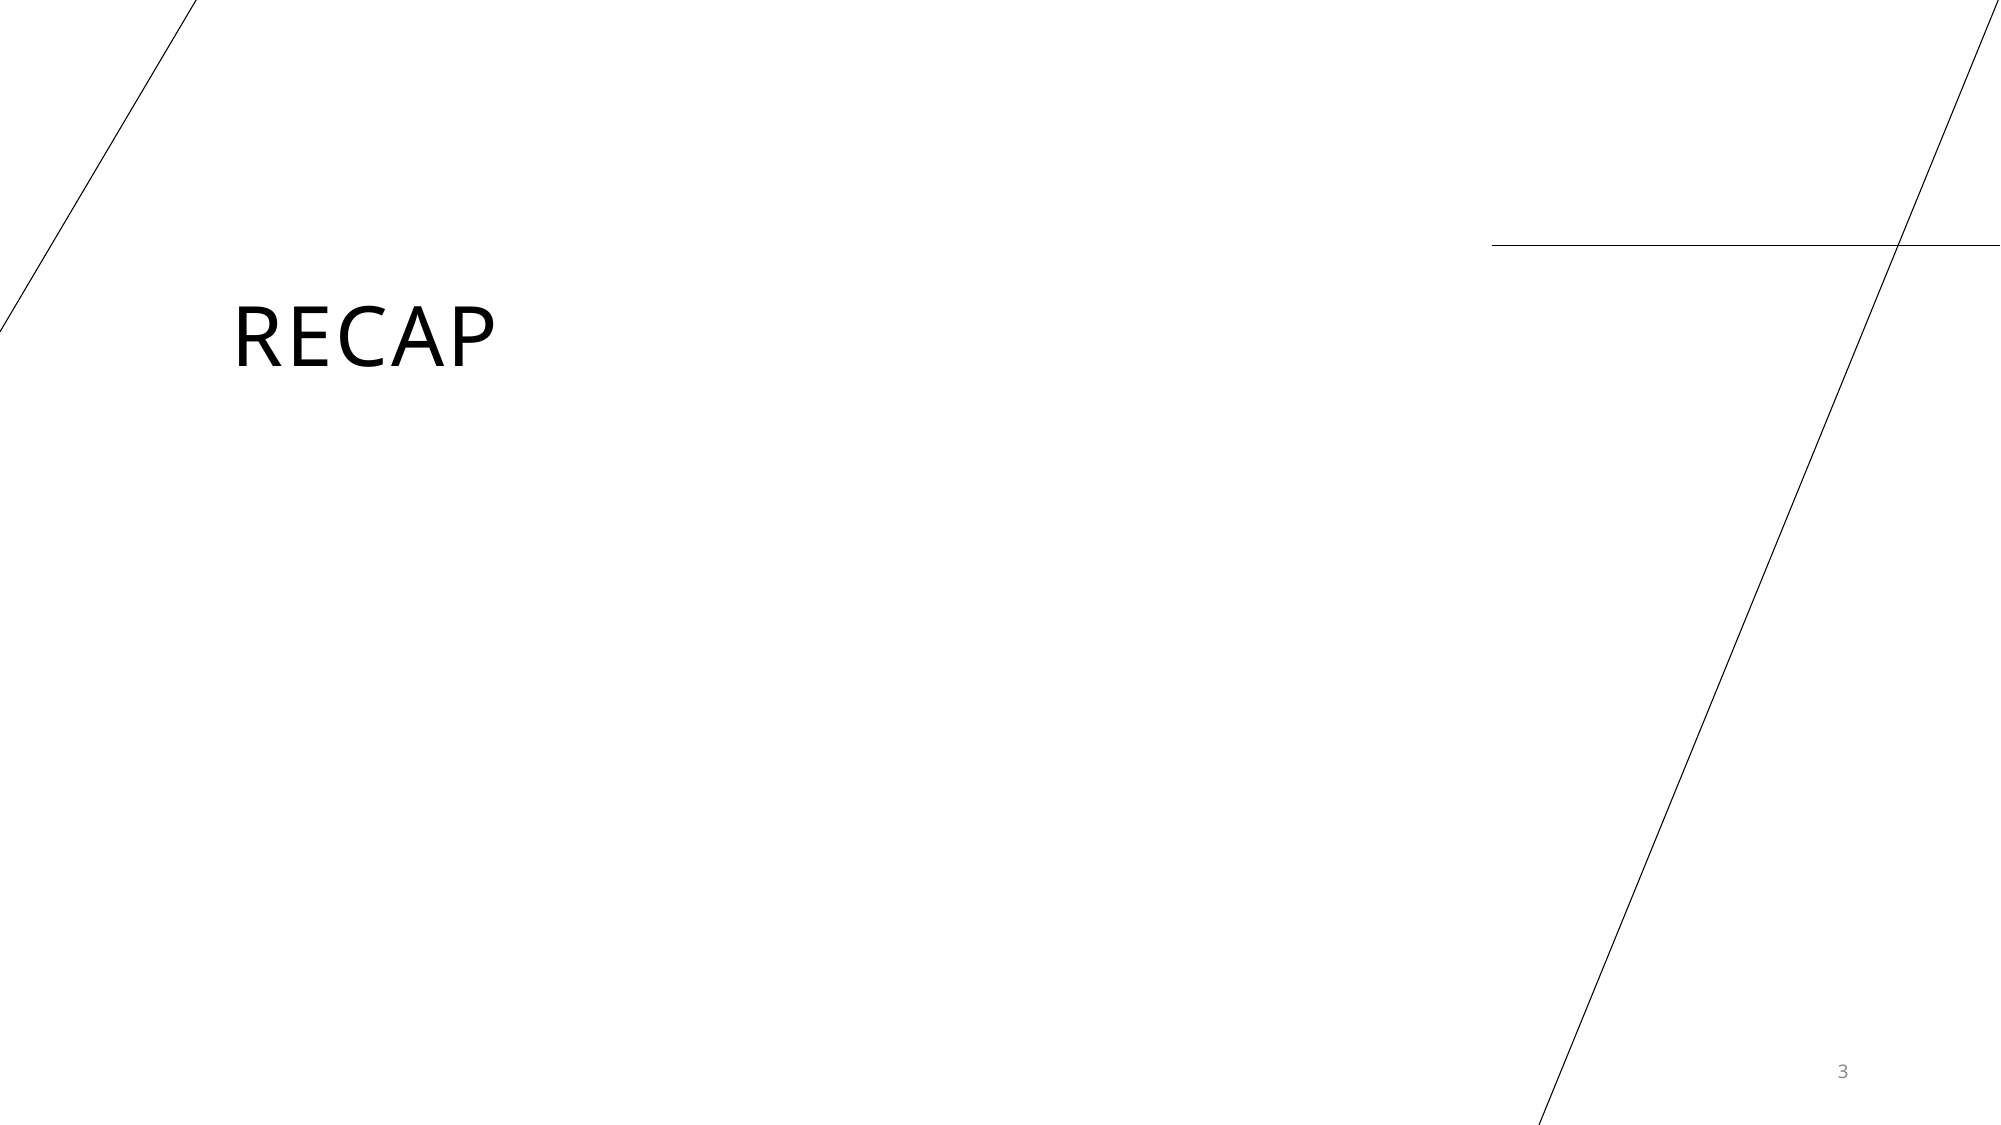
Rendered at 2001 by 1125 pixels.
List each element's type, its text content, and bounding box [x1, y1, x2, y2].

title Recap [216, 43, 1413, 392]
slide_number 3 [1701, 1042, 1864, 1103]
